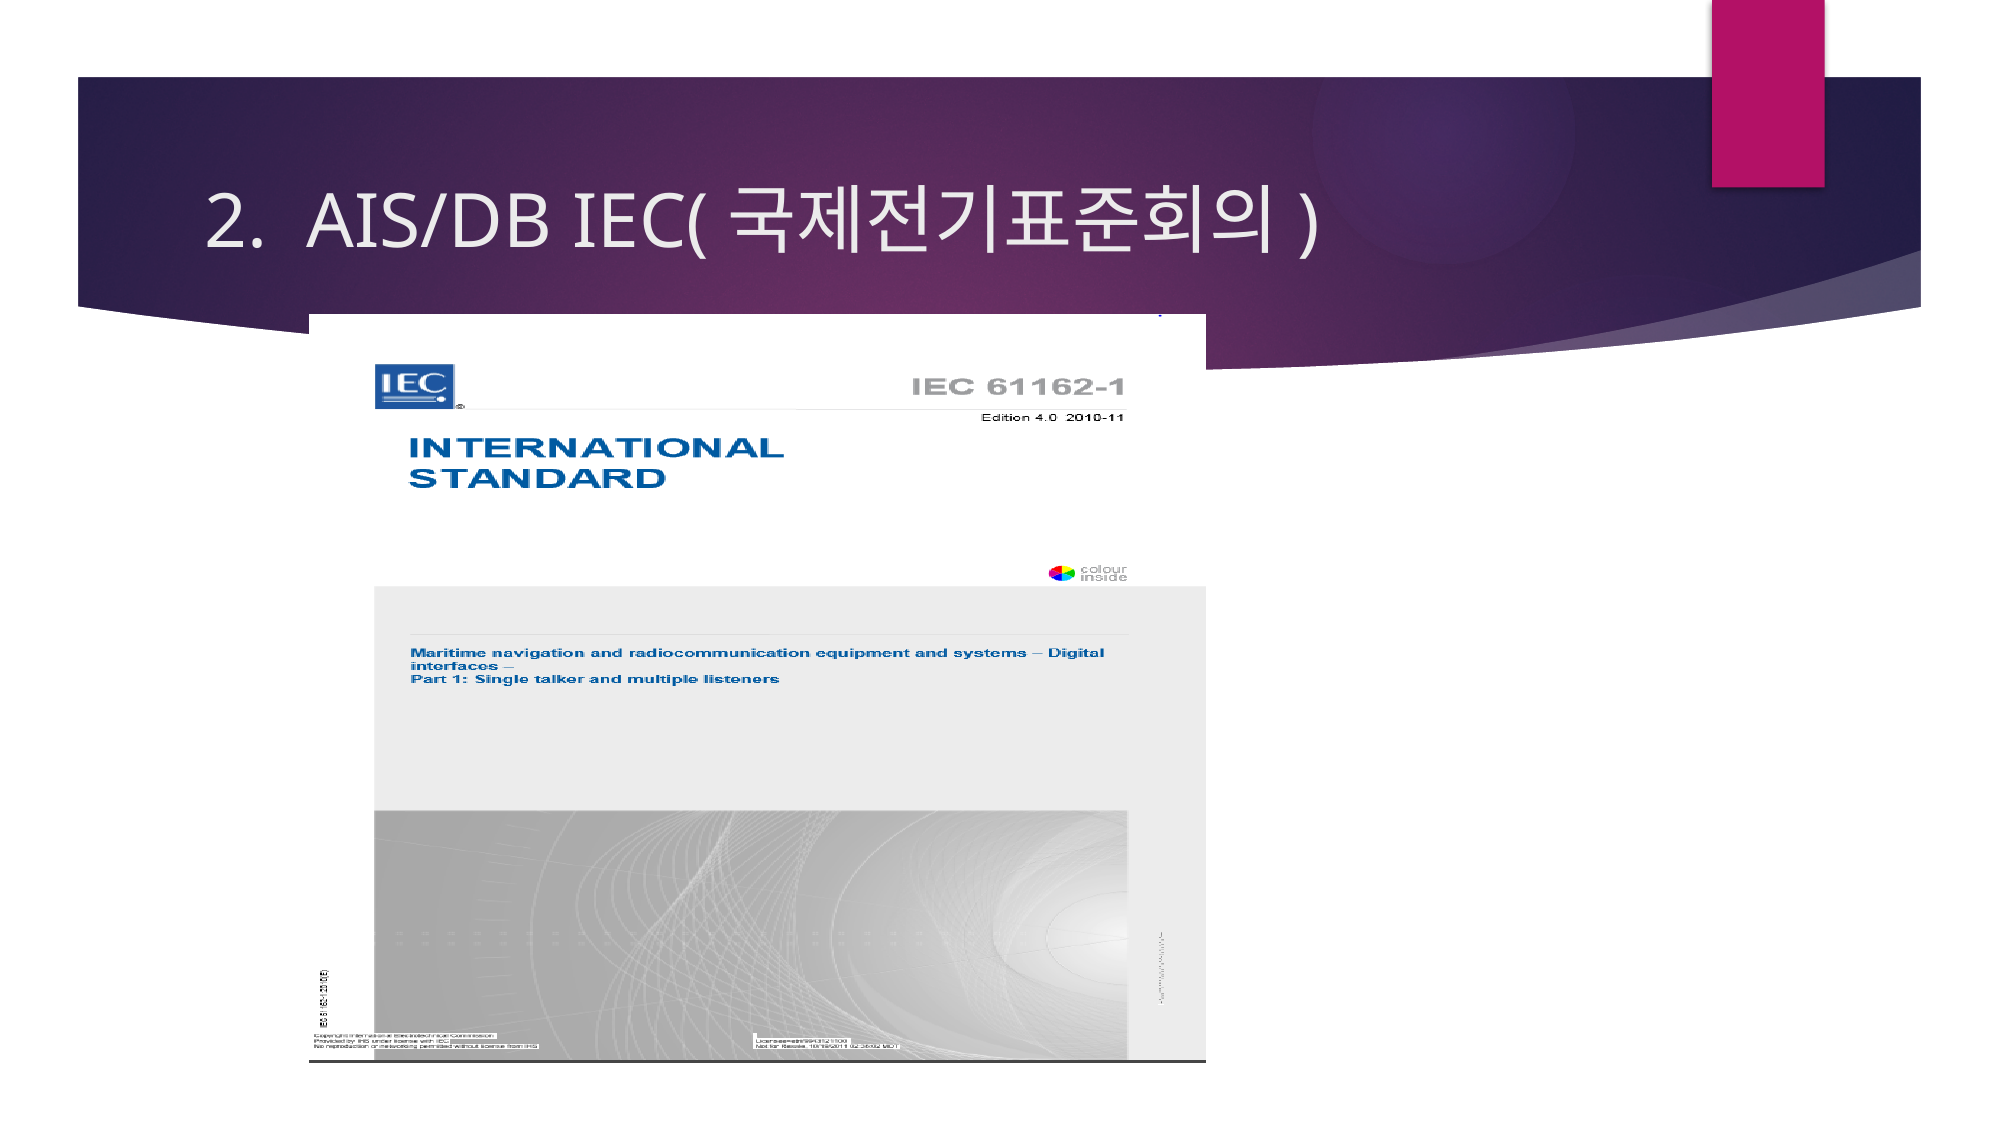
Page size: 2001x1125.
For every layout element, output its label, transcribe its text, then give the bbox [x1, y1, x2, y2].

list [309, 314, 1206, 1063]
title 2. AIS/DB IEC(국제전기표준회의) [189, 159, 1627, 276]
